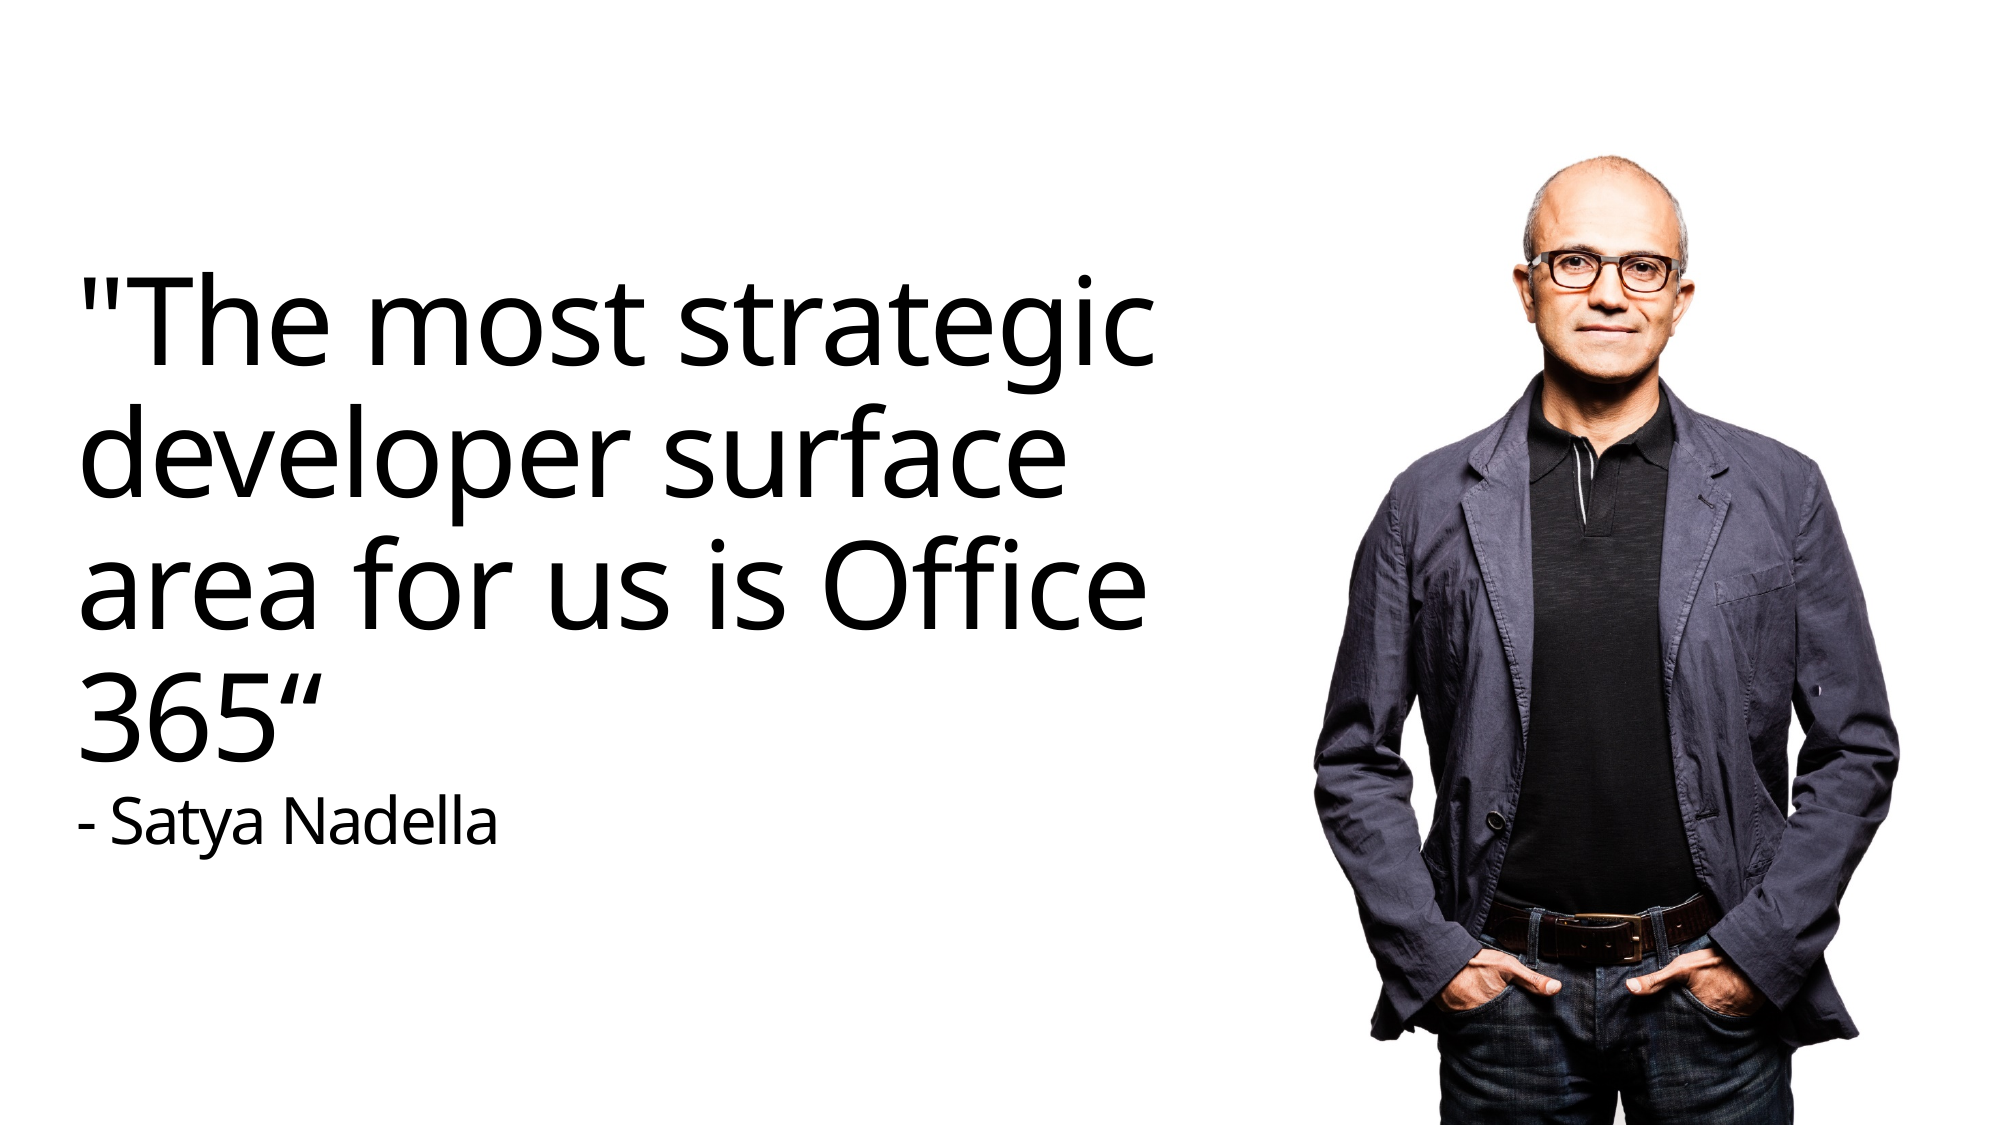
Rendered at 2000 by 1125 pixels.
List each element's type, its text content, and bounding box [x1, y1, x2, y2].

title "The most strategic developer surface area for us is Office 365“ - Satya Nadella [75, 259, 1253, 963]
picture [1253, 96, 1940, 1125]
